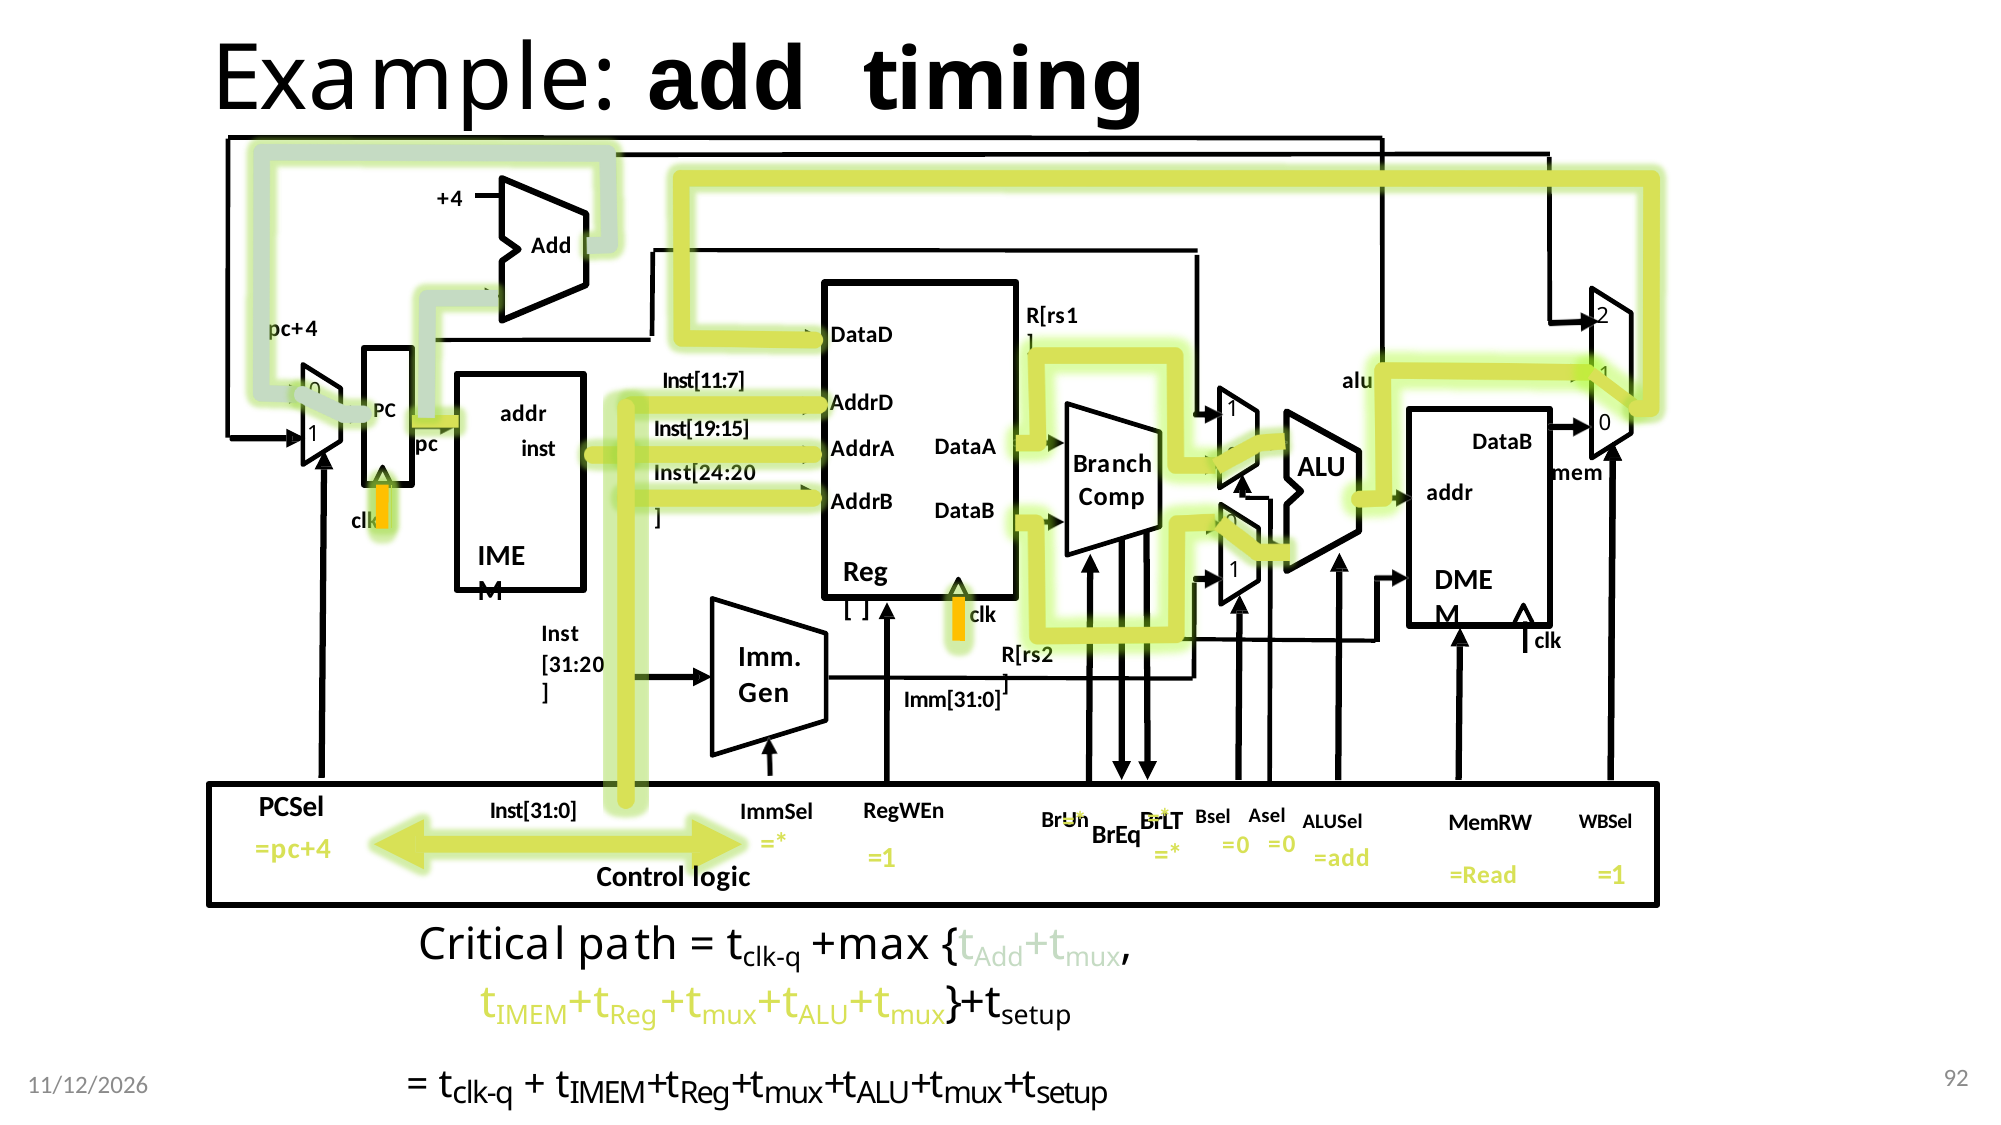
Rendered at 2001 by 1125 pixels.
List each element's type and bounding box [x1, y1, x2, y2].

slide_number [1534, 1047, 1985, 1107]
text_box [198, 128, 1675, 1118]
slide_number [12, 1054, 463, 1114]
title [209, 0, 1387, 168]
